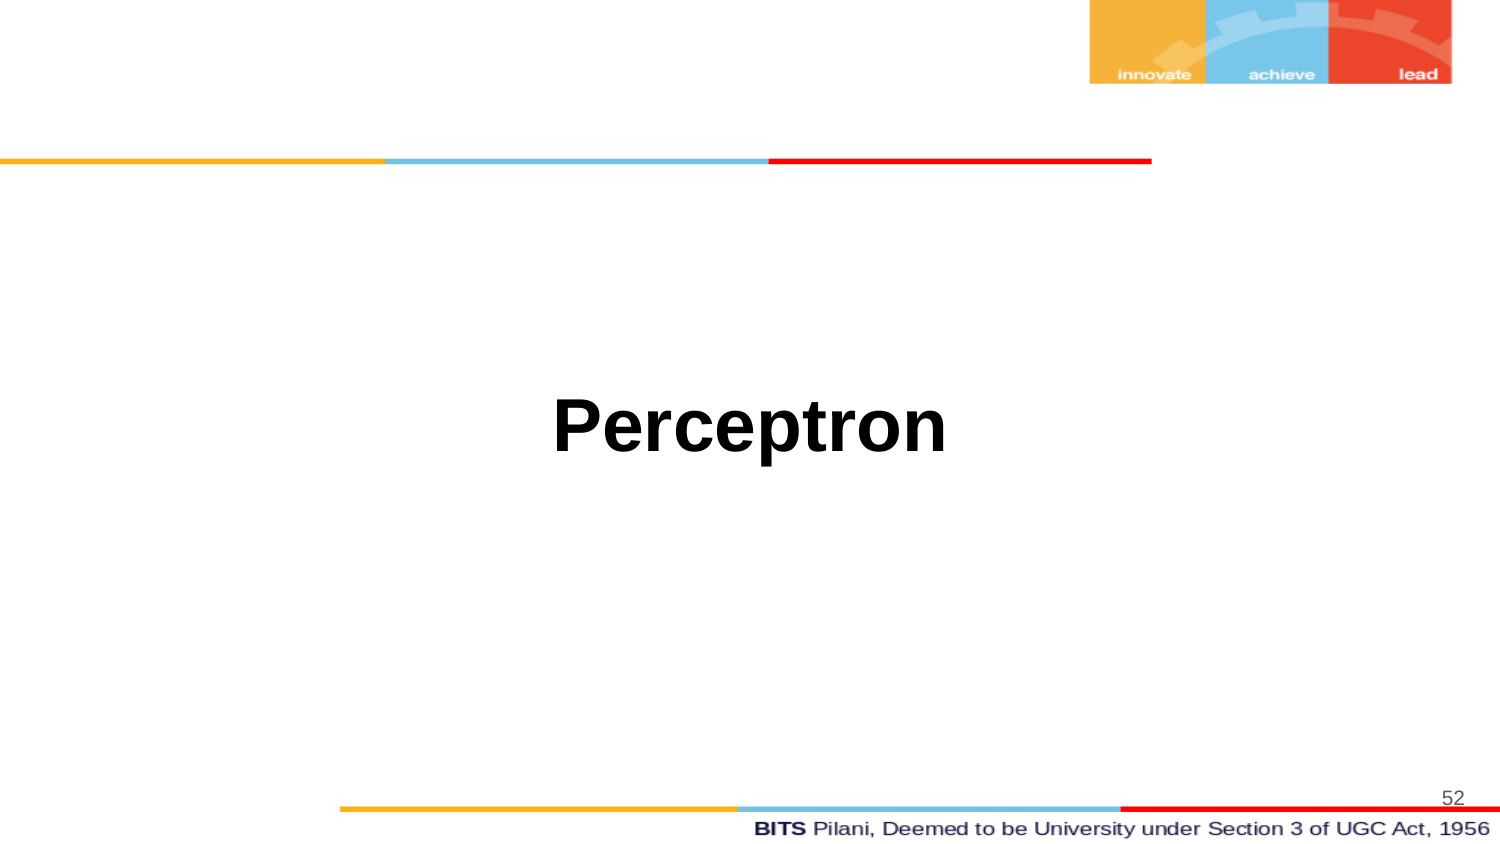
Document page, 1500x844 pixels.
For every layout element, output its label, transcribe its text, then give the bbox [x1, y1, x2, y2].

picture [0, 0, 1500, 844]
slide_number 52 [1389, 764, 1480, 830]
title Perceptron [51, 352, 1449, 491]
